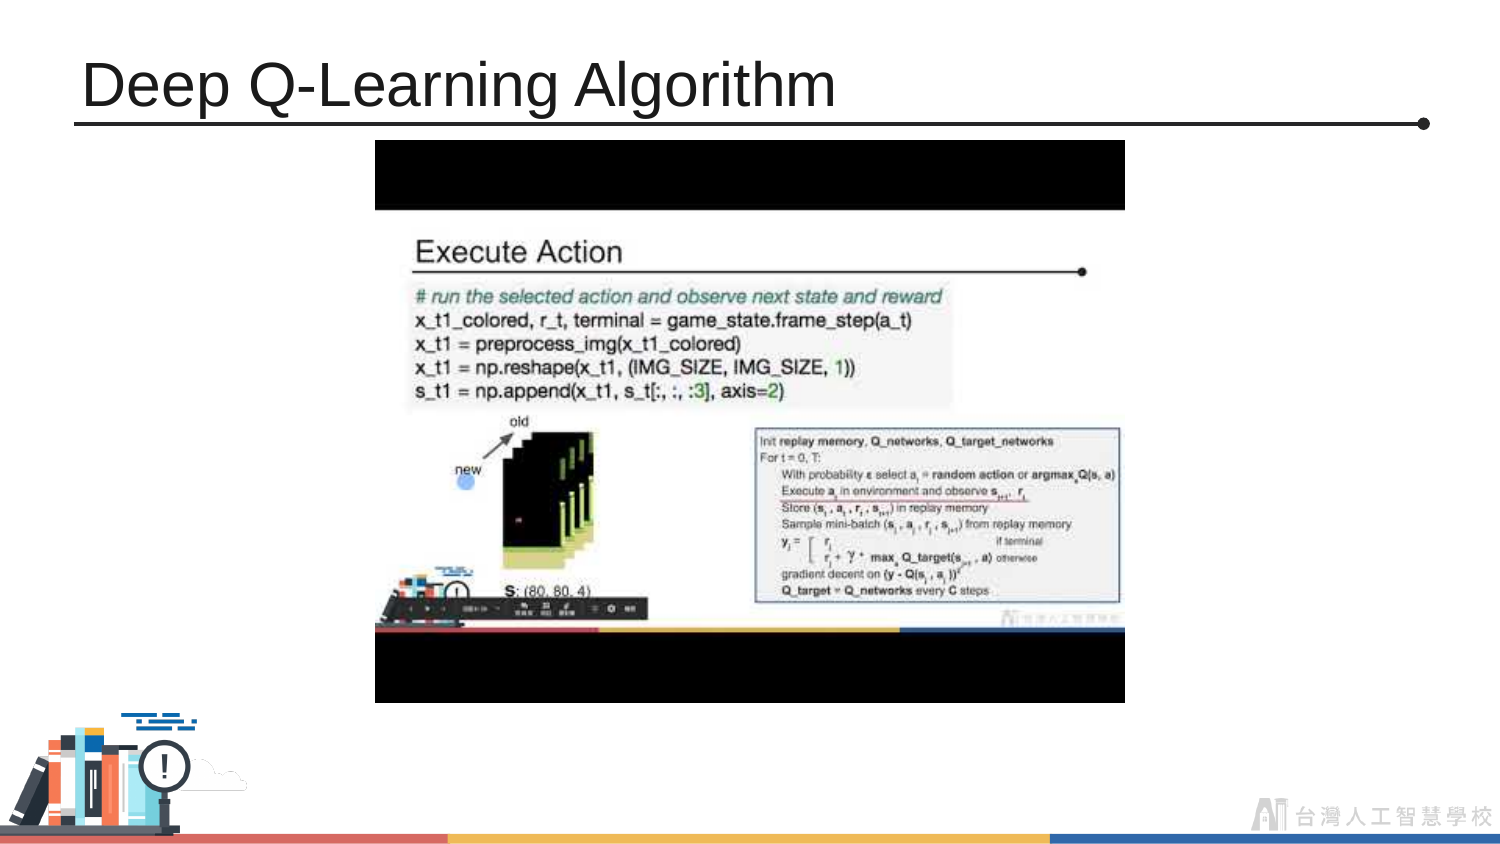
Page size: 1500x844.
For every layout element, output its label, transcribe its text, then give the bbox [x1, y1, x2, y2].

picture [374, 140, 1126, 704]
picture [0, 713, 247, 836]
title Deep Q-Learning Algorithm [77, 35, 1038, 129]
